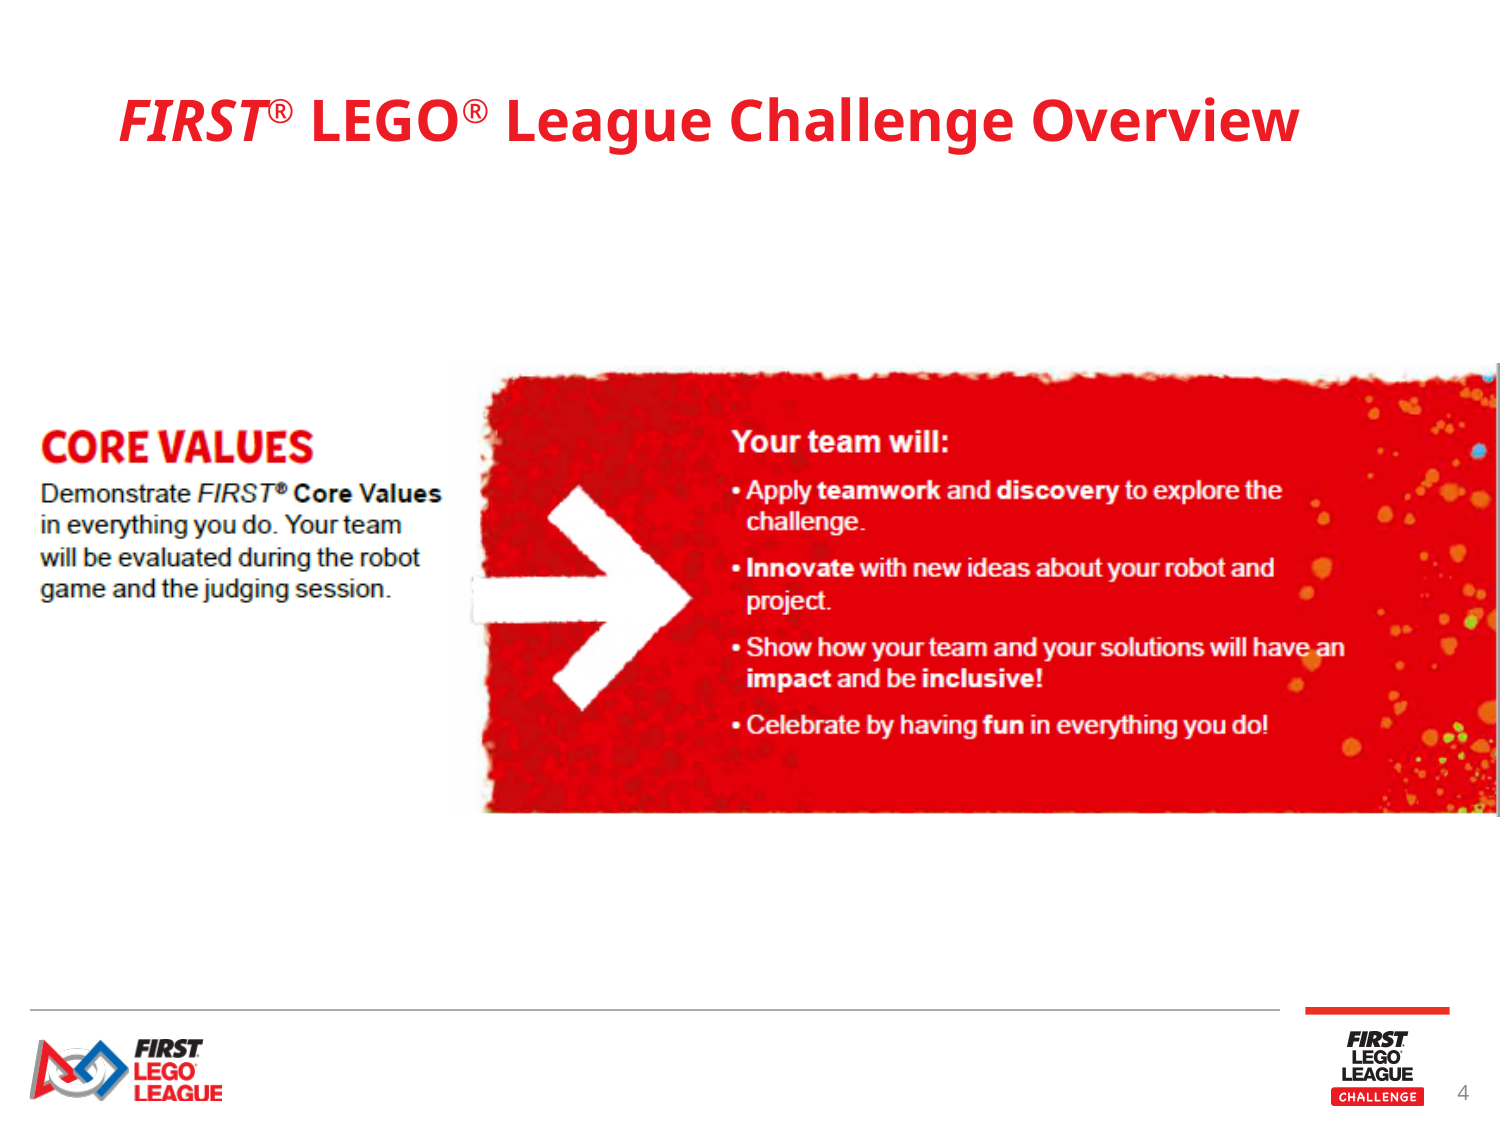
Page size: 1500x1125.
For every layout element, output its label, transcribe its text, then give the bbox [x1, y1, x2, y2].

title FIRST® LEGO® League Challenge Overview [103, 59, 1397, 185]
picture [14, 363, 1500, 817]
slide_number 4 [1425, 1076, 1484, 1111]
